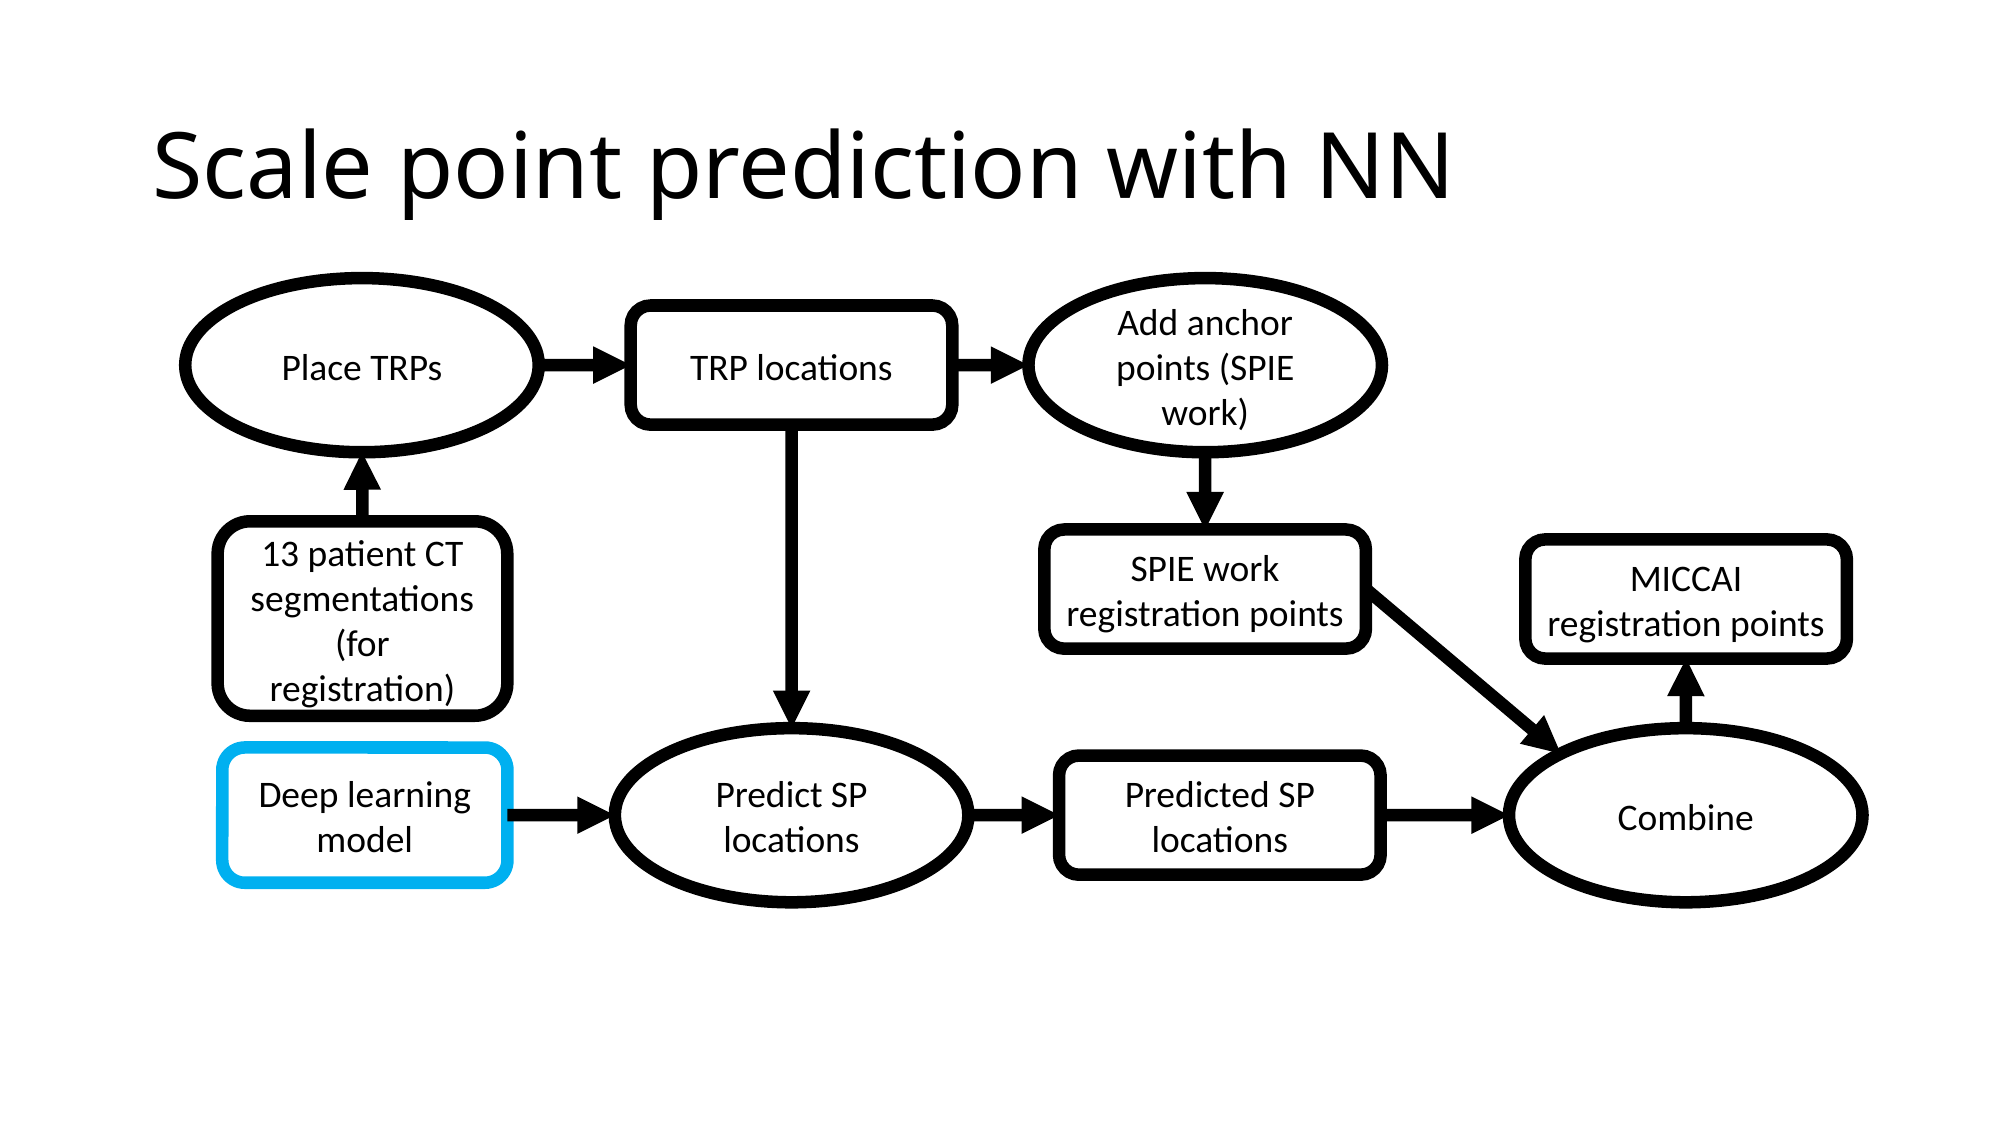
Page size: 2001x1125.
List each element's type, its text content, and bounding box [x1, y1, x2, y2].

title Scale point prediction with NN [137, 59, 1863, 278]
text_box MICCAI registration points [1524, 538, 1848, 660]
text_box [1366, 589, 1561, 754]
text_box Place TRPs [184, 277, 540, 454]
text_box Predicted SP locations [1058, 754, 1382, 876]
text_box 13 patient CT segmentations (for registration) [216, 520, 509, 717]
text_box Deep learning model [221, 746, 509, 884]
text_box Combine [1508, 727, 1864, 904]
text_box SPIE work registration points [1043, 528, 1367, 650]
text_box Add anchor points (SPIE work) [1027, 277, 1384, 454]
text_box Predict SP locations [613, 727, 969, 904]
text_box TRP locations [629, 304, 954, 426]
